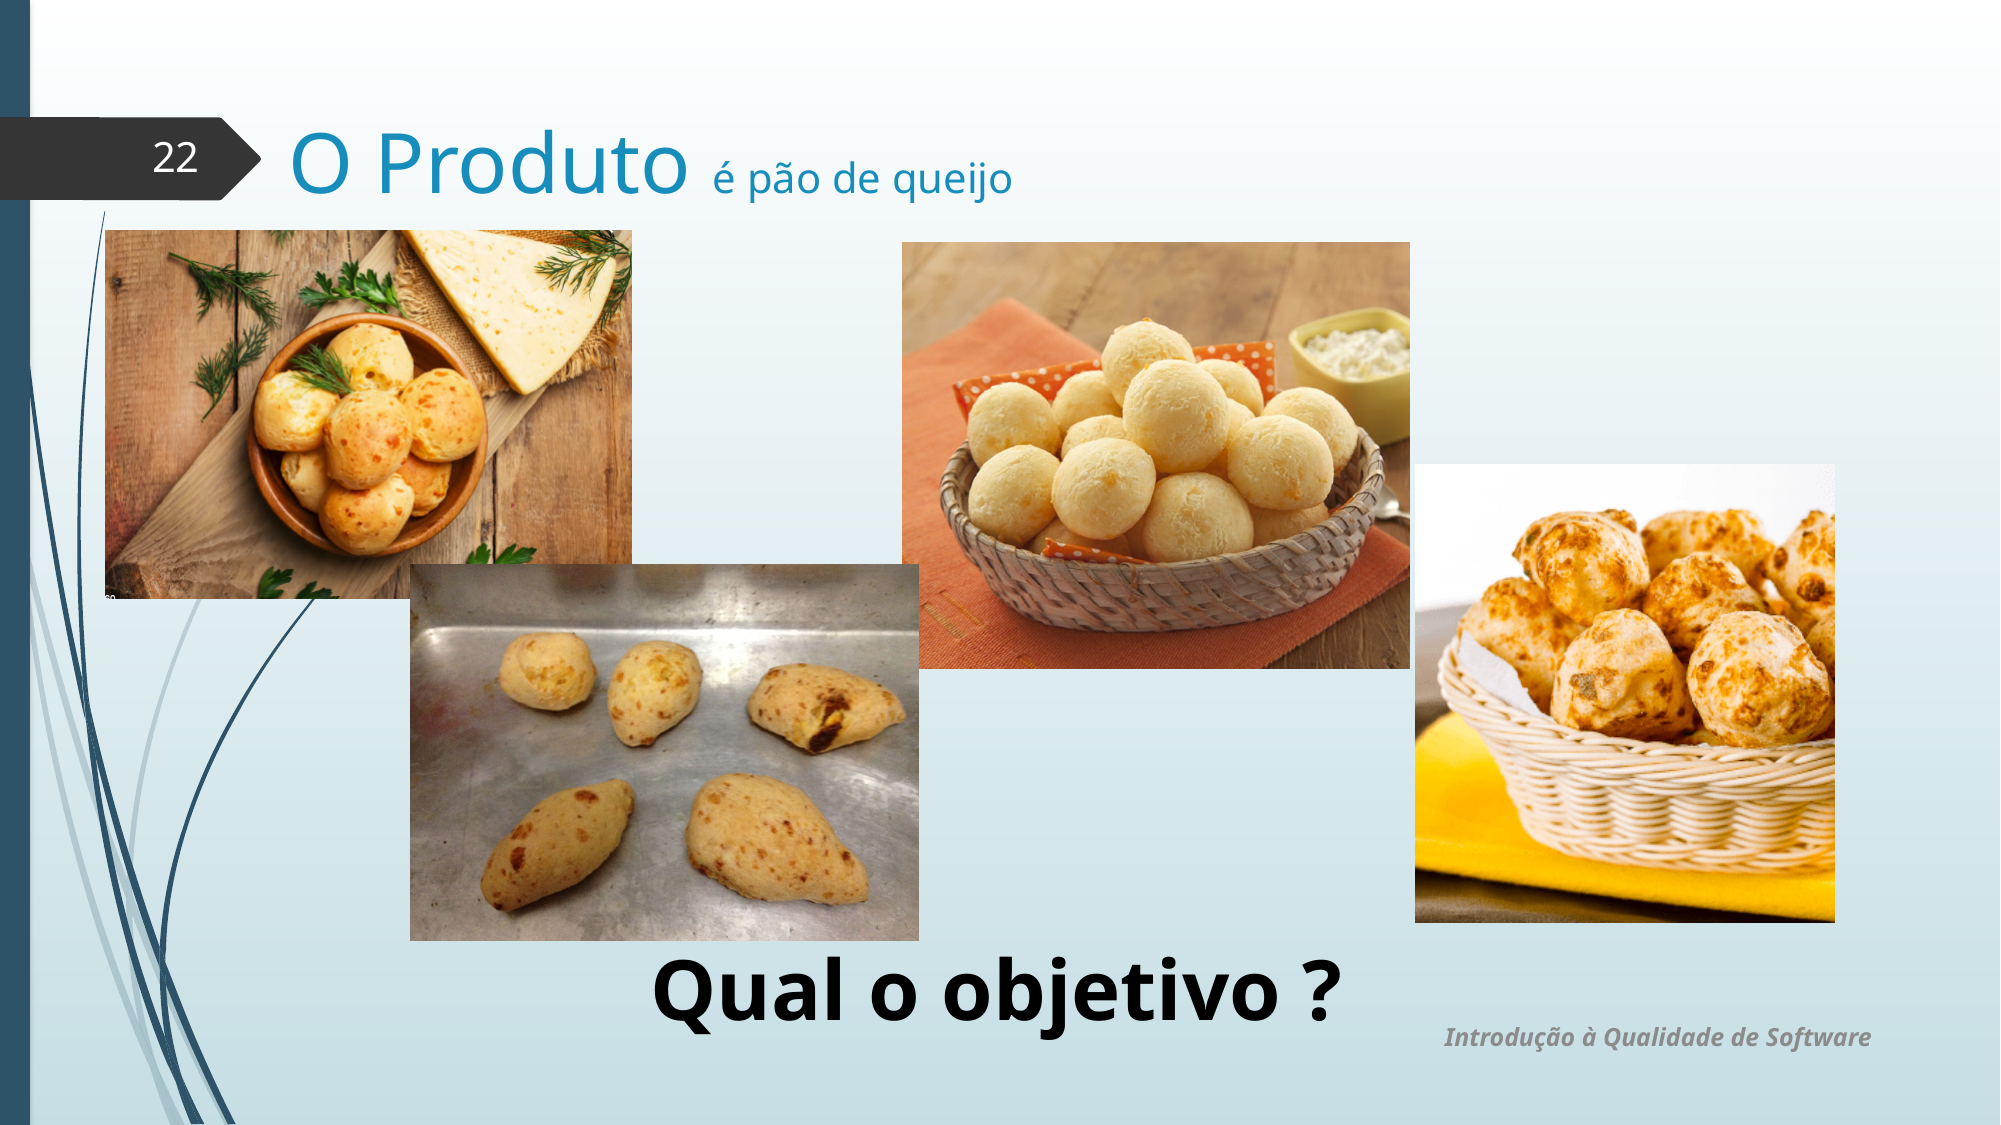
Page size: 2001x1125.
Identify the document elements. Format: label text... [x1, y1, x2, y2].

slide_number 22 [87, 129, 216, 190]
text_box Qual o objetivo ? [635, 930, 1358, 1045]
picture [1415, 464, 1836, 923]
picture [104, 230, 1411, 941]
footer Introdução à Qualidade de Software [424, 1006, 1888, 1067]
title O Produto é pão de queijo [273, 102, 1735, 313]
